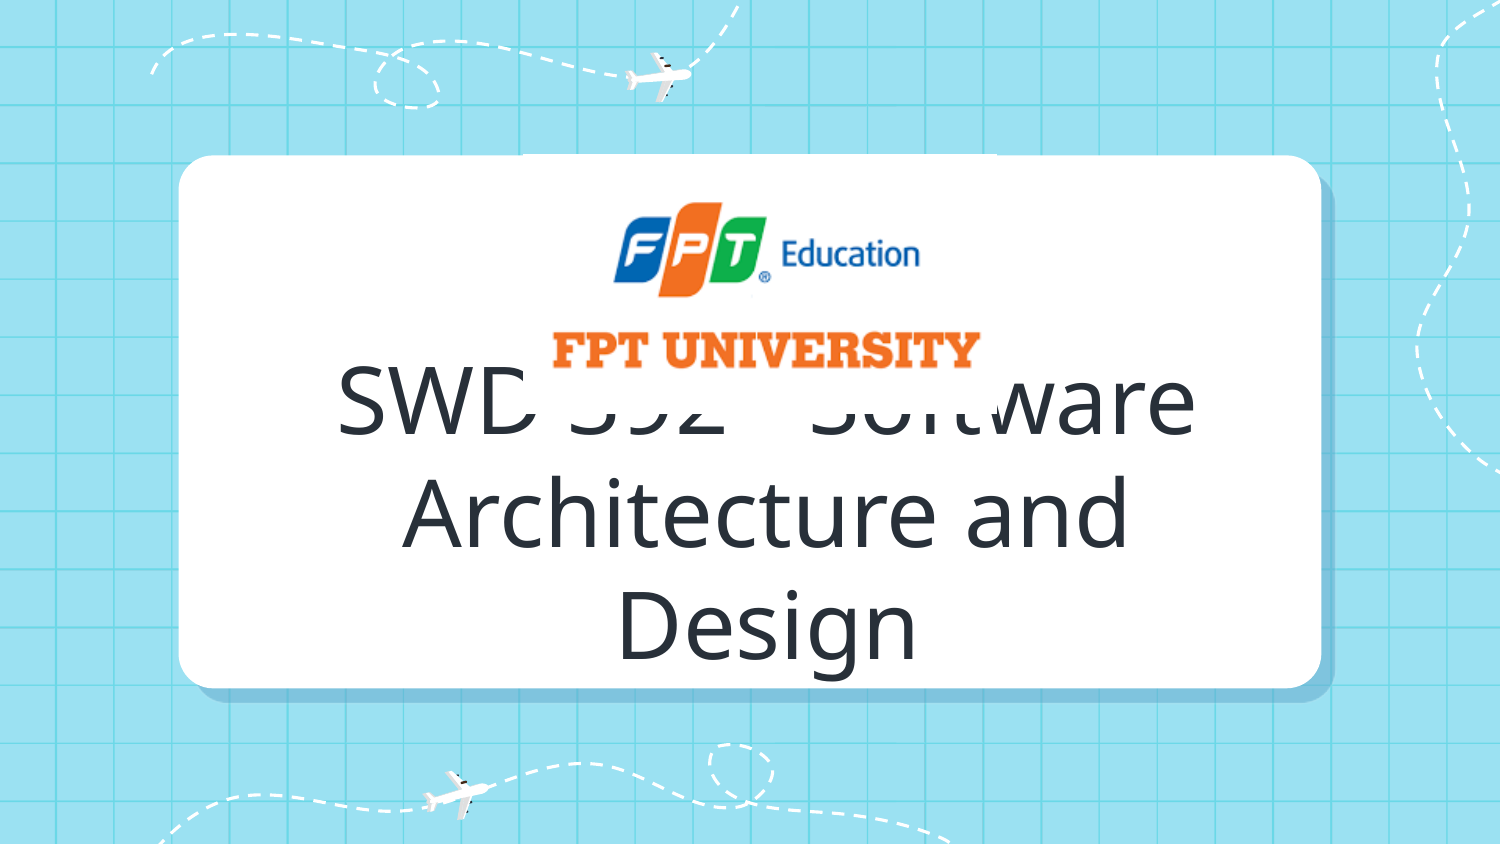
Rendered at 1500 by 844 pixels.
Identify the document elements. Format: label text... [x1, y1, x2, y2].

picture [523, 153, 998, 414]
title SWD 392 - Software Architecture and Design [234, 372, 1302, 648]
